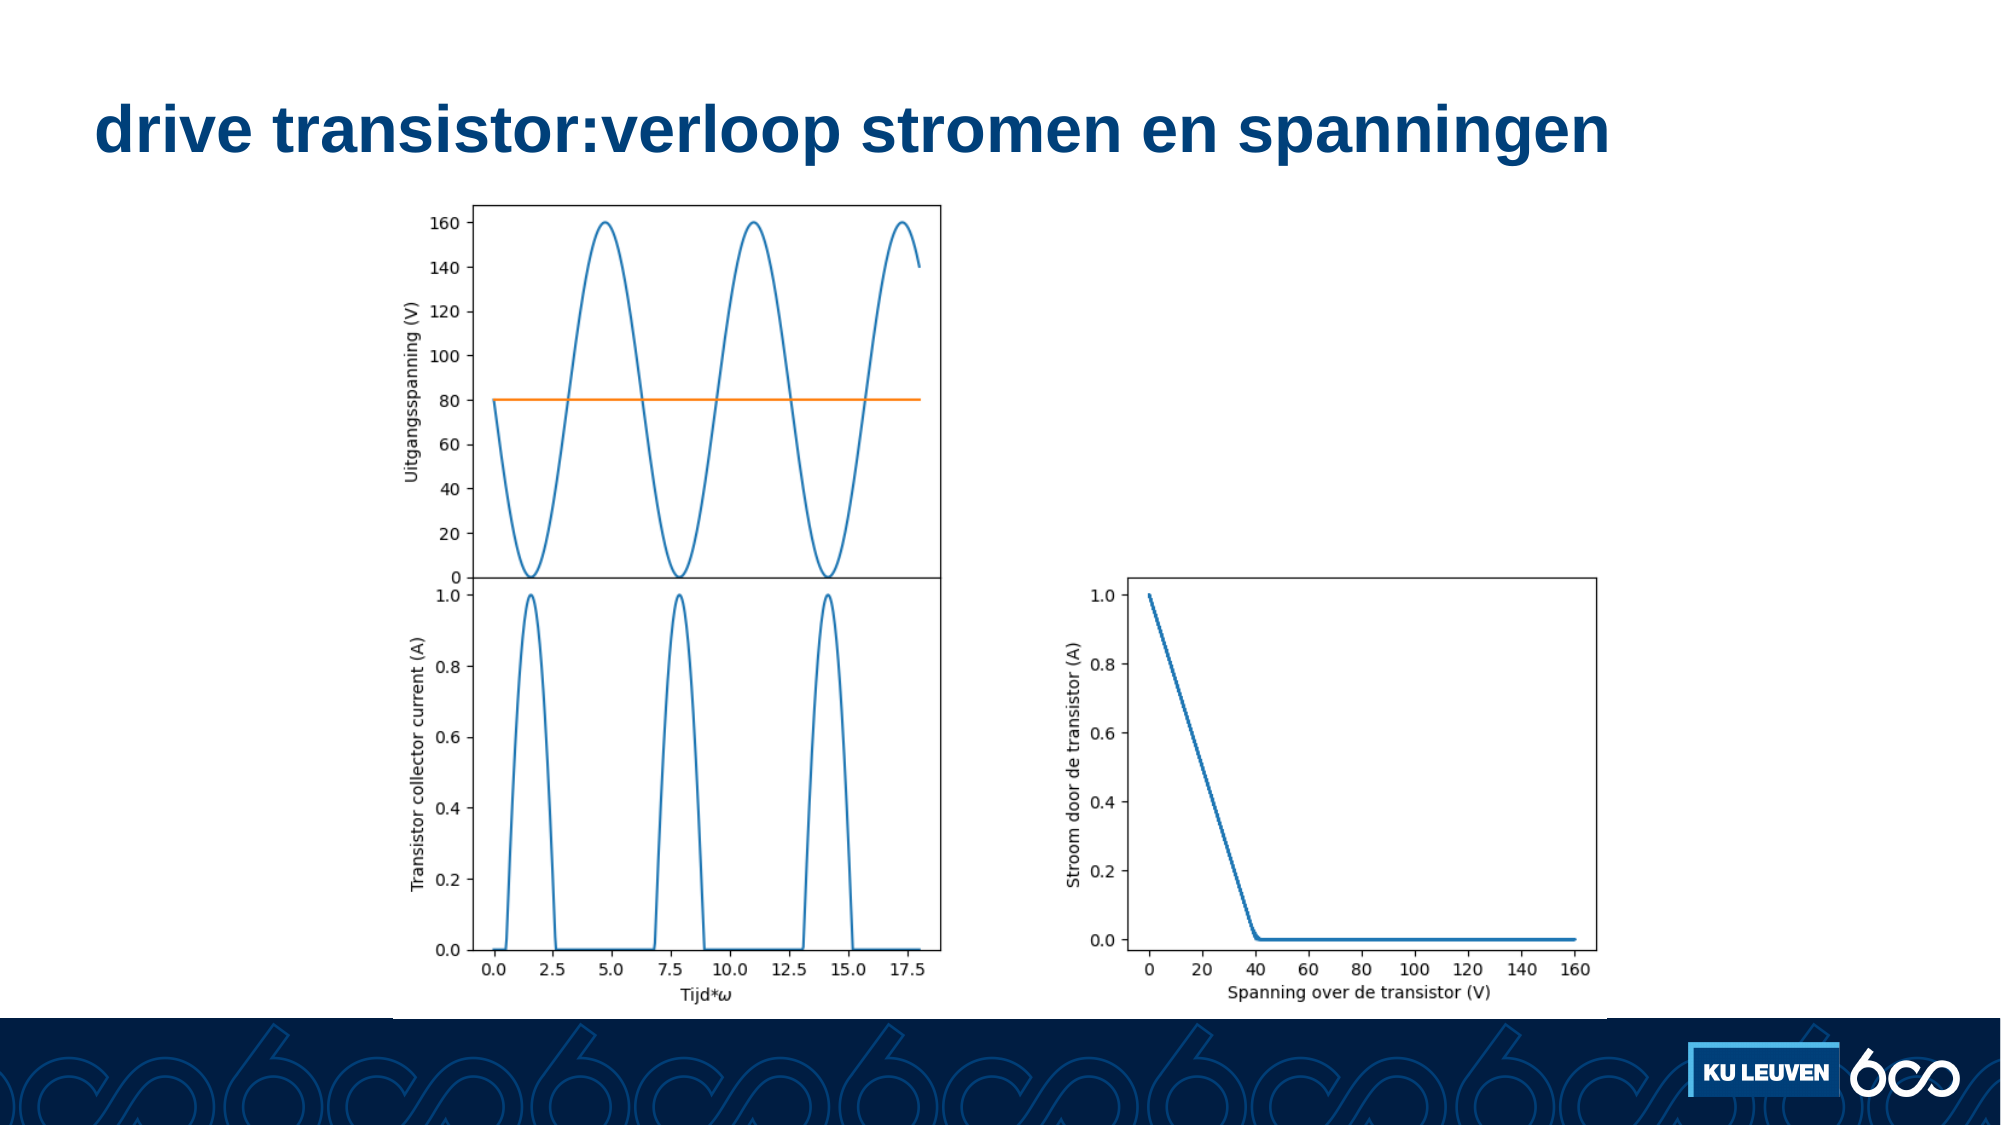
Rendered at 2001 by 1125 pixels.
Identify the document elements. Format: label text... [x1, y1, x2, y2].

title drive transistor:verloop stromen en spanningen [94, 94, 1906, 201]
picture [0, 193, 2001, 1125]
